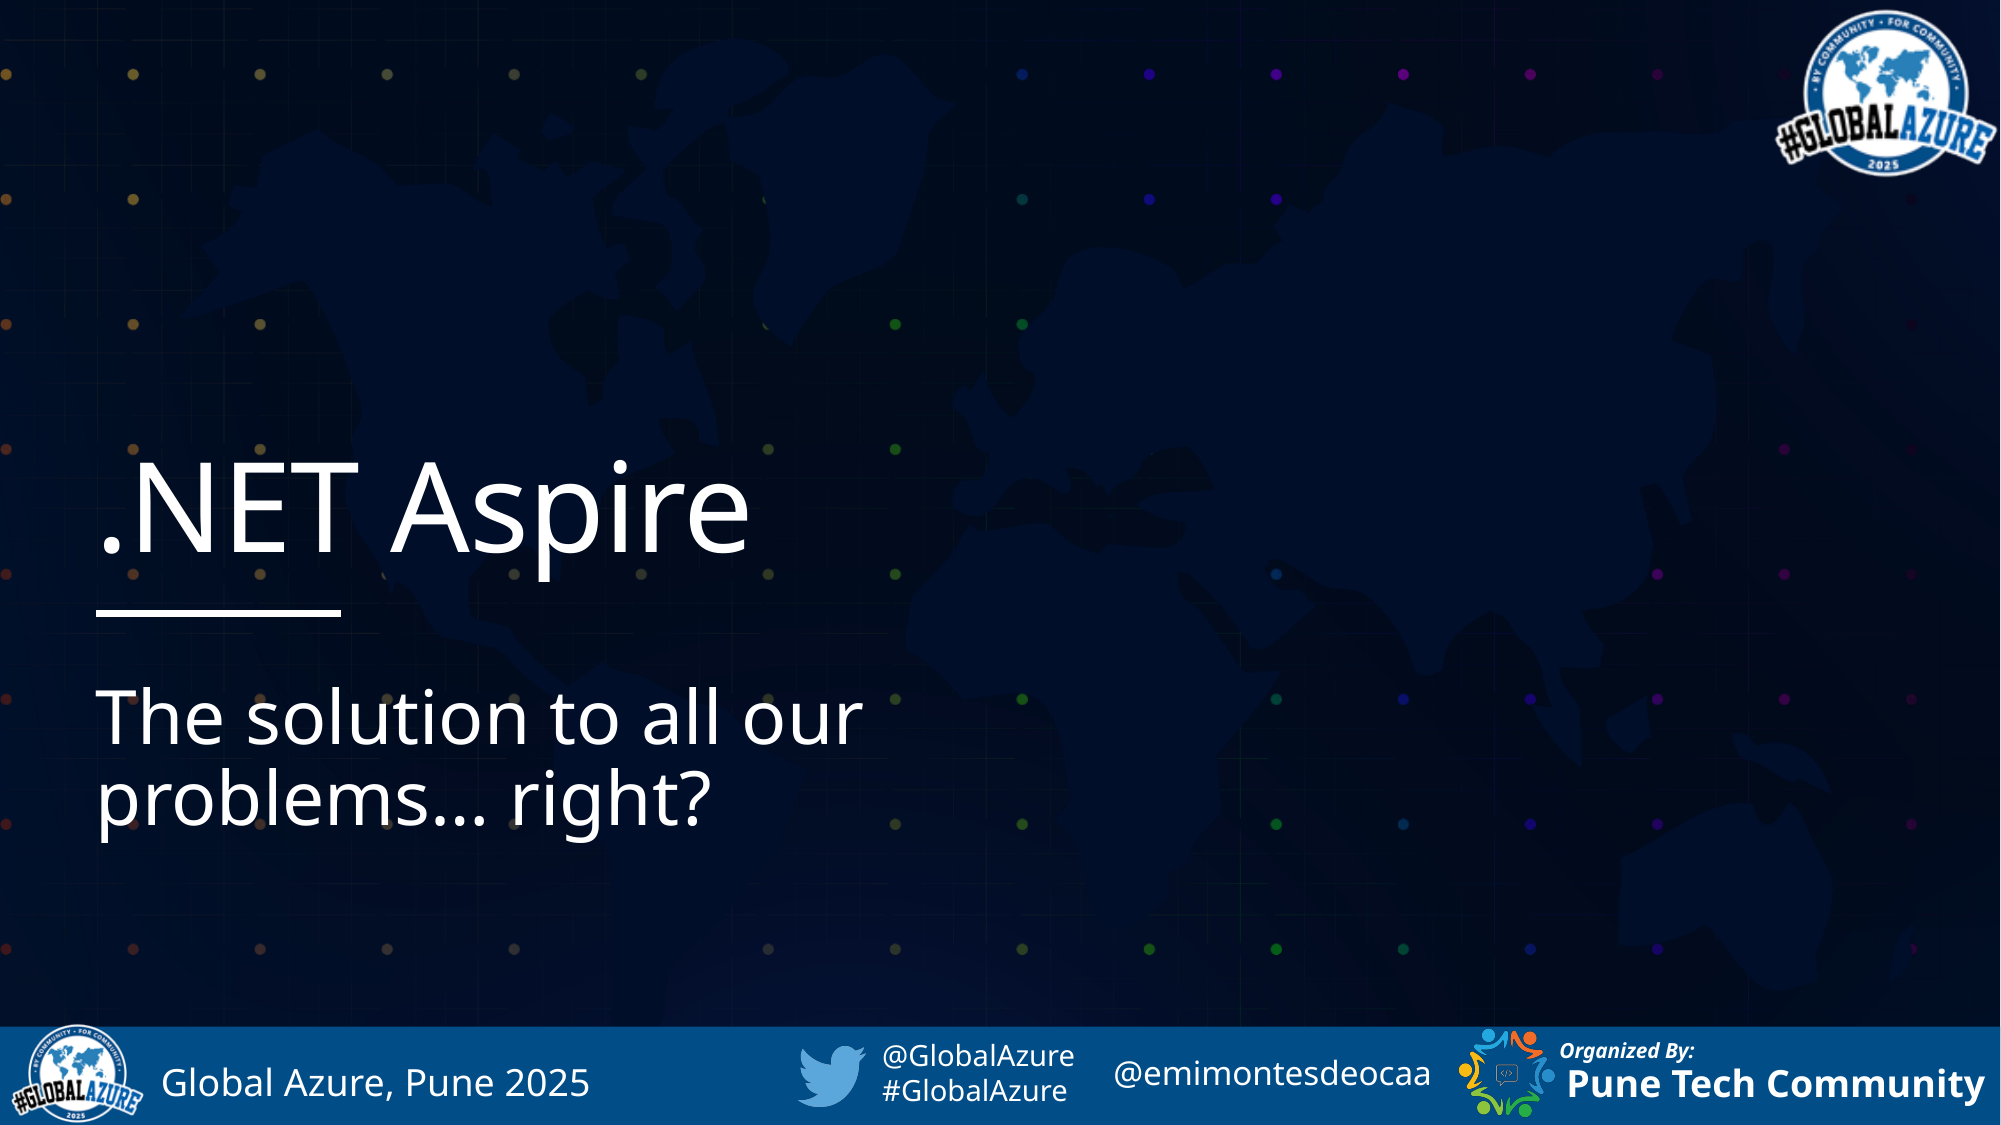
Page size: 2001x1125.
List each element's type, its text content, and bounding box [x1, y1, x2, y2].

text_box @emimontesdeocaa [1113, 1056, 1440, 1093]
picture [0, 0, 2001, 1125]
list The solution to all our problems… right? [95, 679, 1000, 846]
title .NET Aspire [95, 439, 1000, 580]
picture [798, 1046, 866, 1107]
